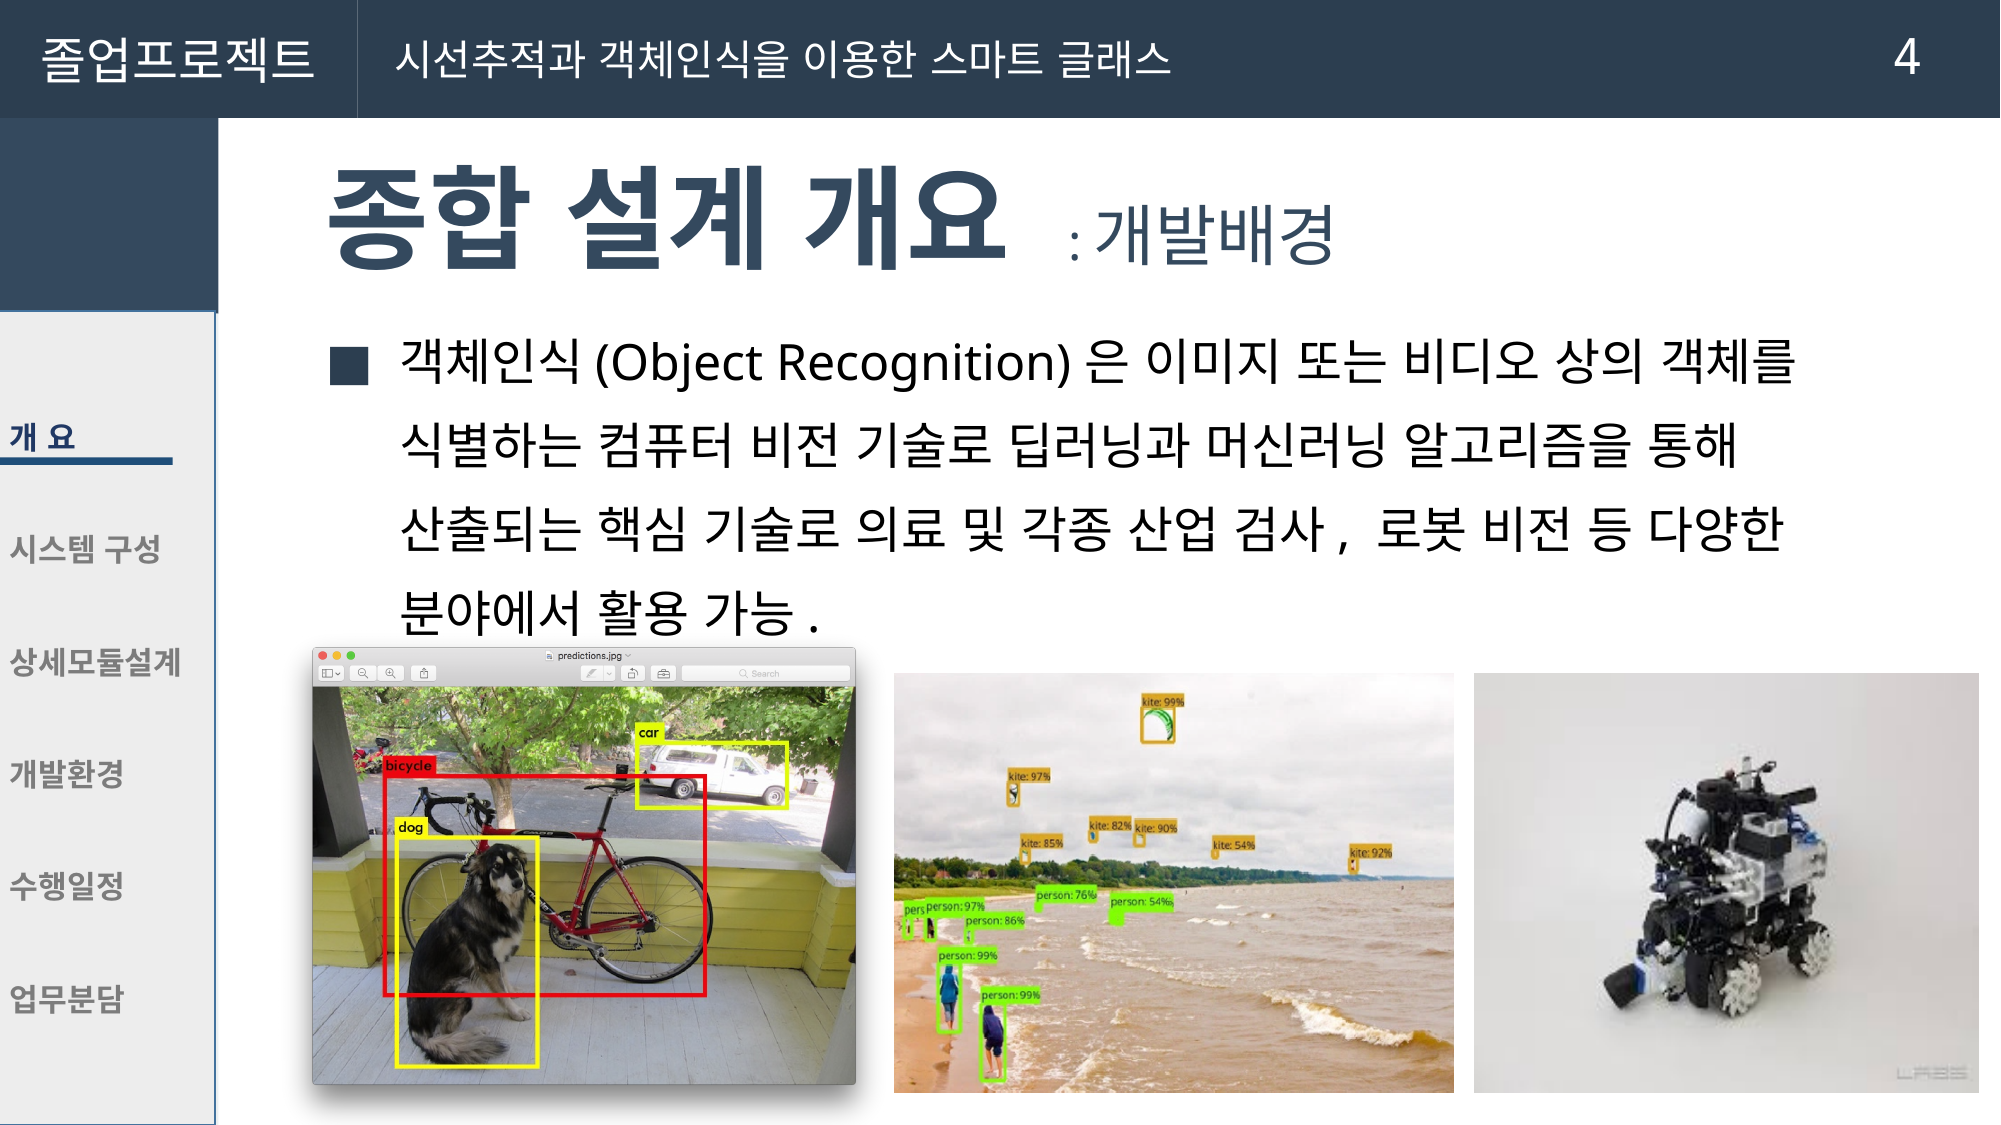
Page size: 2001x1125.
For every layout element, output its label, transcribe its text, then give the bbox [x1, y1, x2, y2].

list 졸업프로젝트 [0, 0, 357, 119]
text_box [0, 456, 174, 466]
list 시선추적과 객체인식을 이용한 스마트 글래스 [357, 0, 1816, 119]
picture [1474, 673, 1979, 1093]
list 객체인식(Object Recognition)은 이미지 또는 비디오 상의 객체를 식별하는 컴퓨터 비전 기술로 딥러닝과 머신러닝 알고리즘을 통해 산출되는 핵심 기술로 의료 및 각종 산업 검사, 로봇 비전 등 다양한 분야에서 활용 가능. [310, 298, 1908, 1067]
picture [273, 625, 1454, 1125]
text_box 개 요 시스템 구성 상세모듈설계 개발환경 수행일정 업무분담 [0, 310, 216, 1125]
title 종합 설계 개요 :개발배경 [310, 118, 1908, 298]
